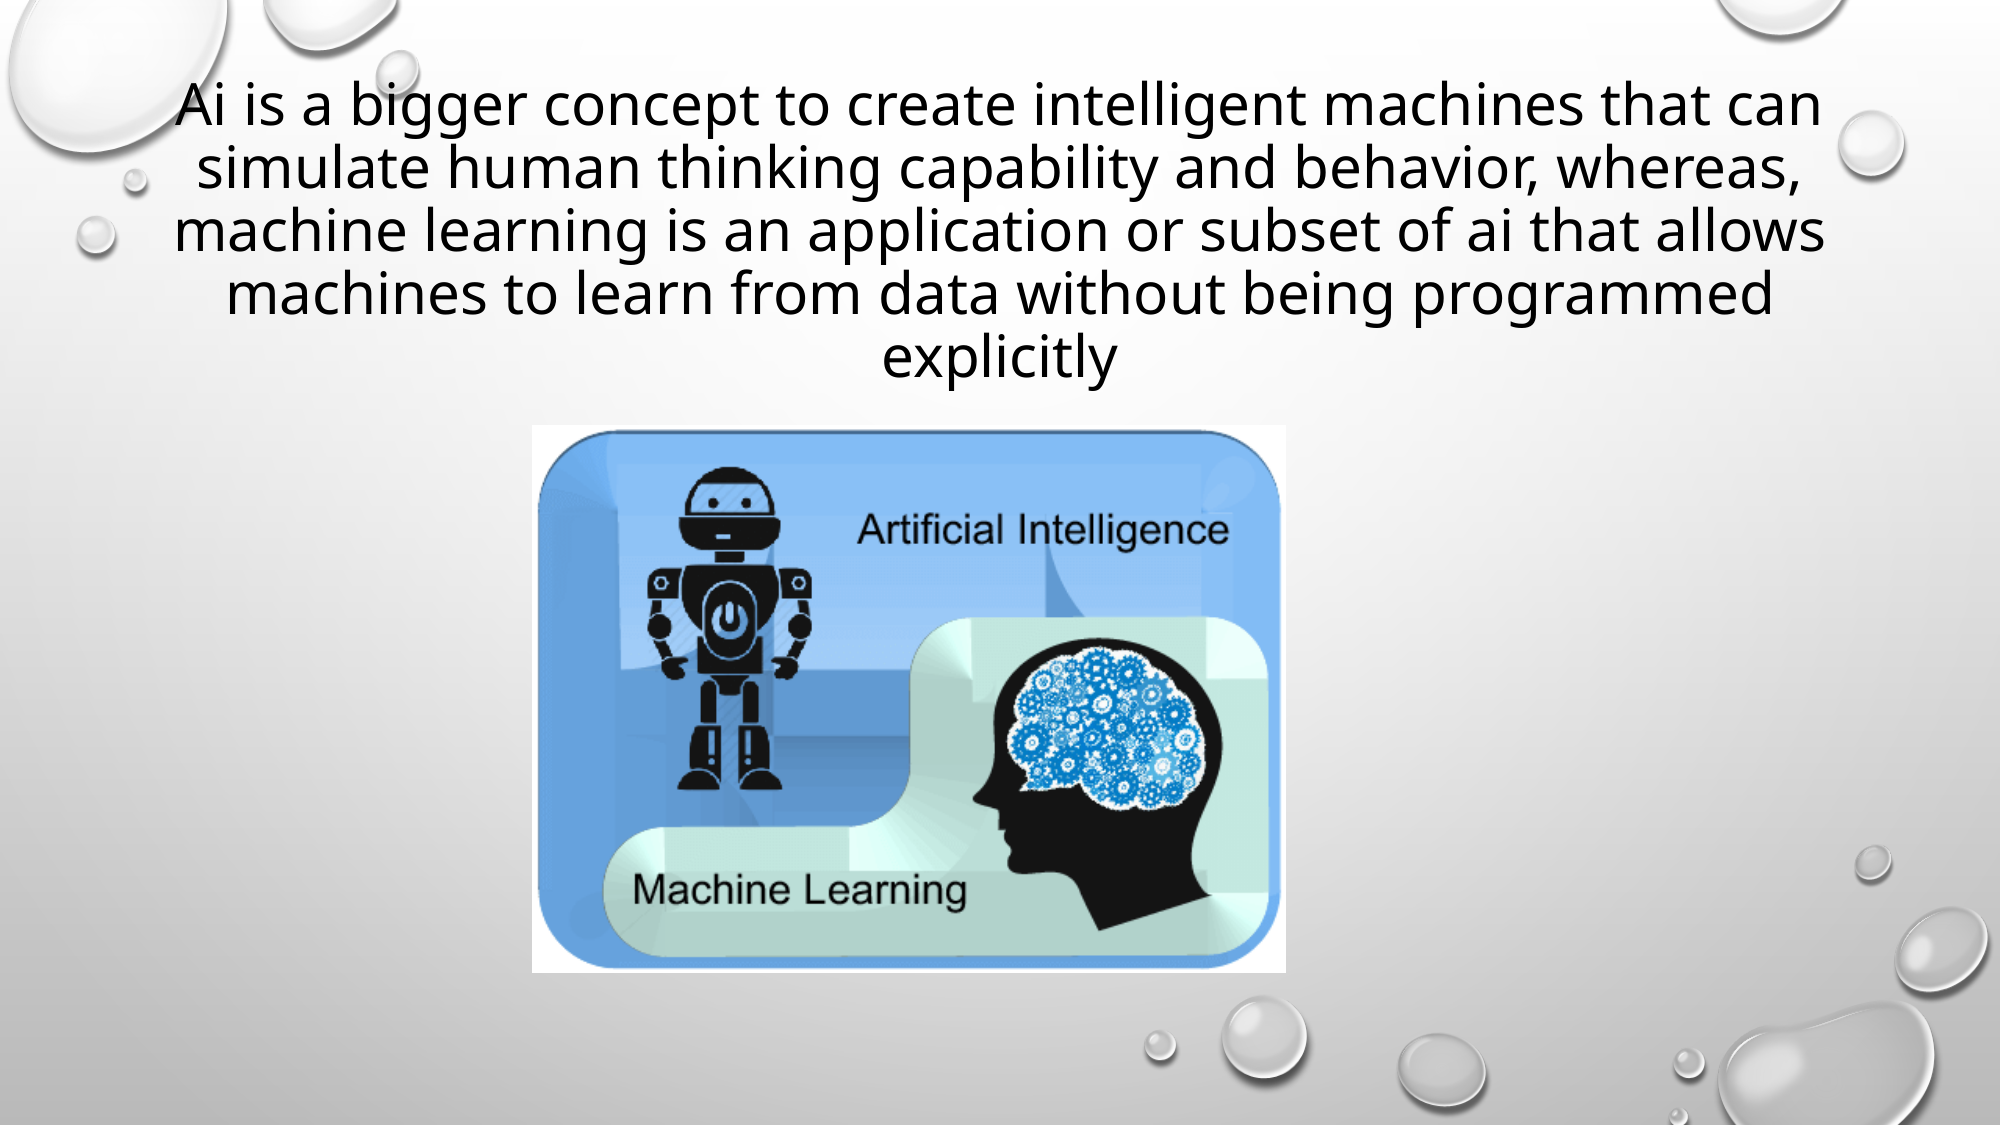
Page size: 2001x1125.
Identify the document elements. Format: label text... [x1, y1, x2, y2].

title Ai is a bigger concept to create intelligent machines that can simulate human thinking capability and behavior, whereas, machine learning is an application or subset of ai that allows machines to learn from data without being programmed explicitly [149, 101, 1851, 364]
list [532, 425, 1287, 973]
picture [0, 0, 2000, 1125]
